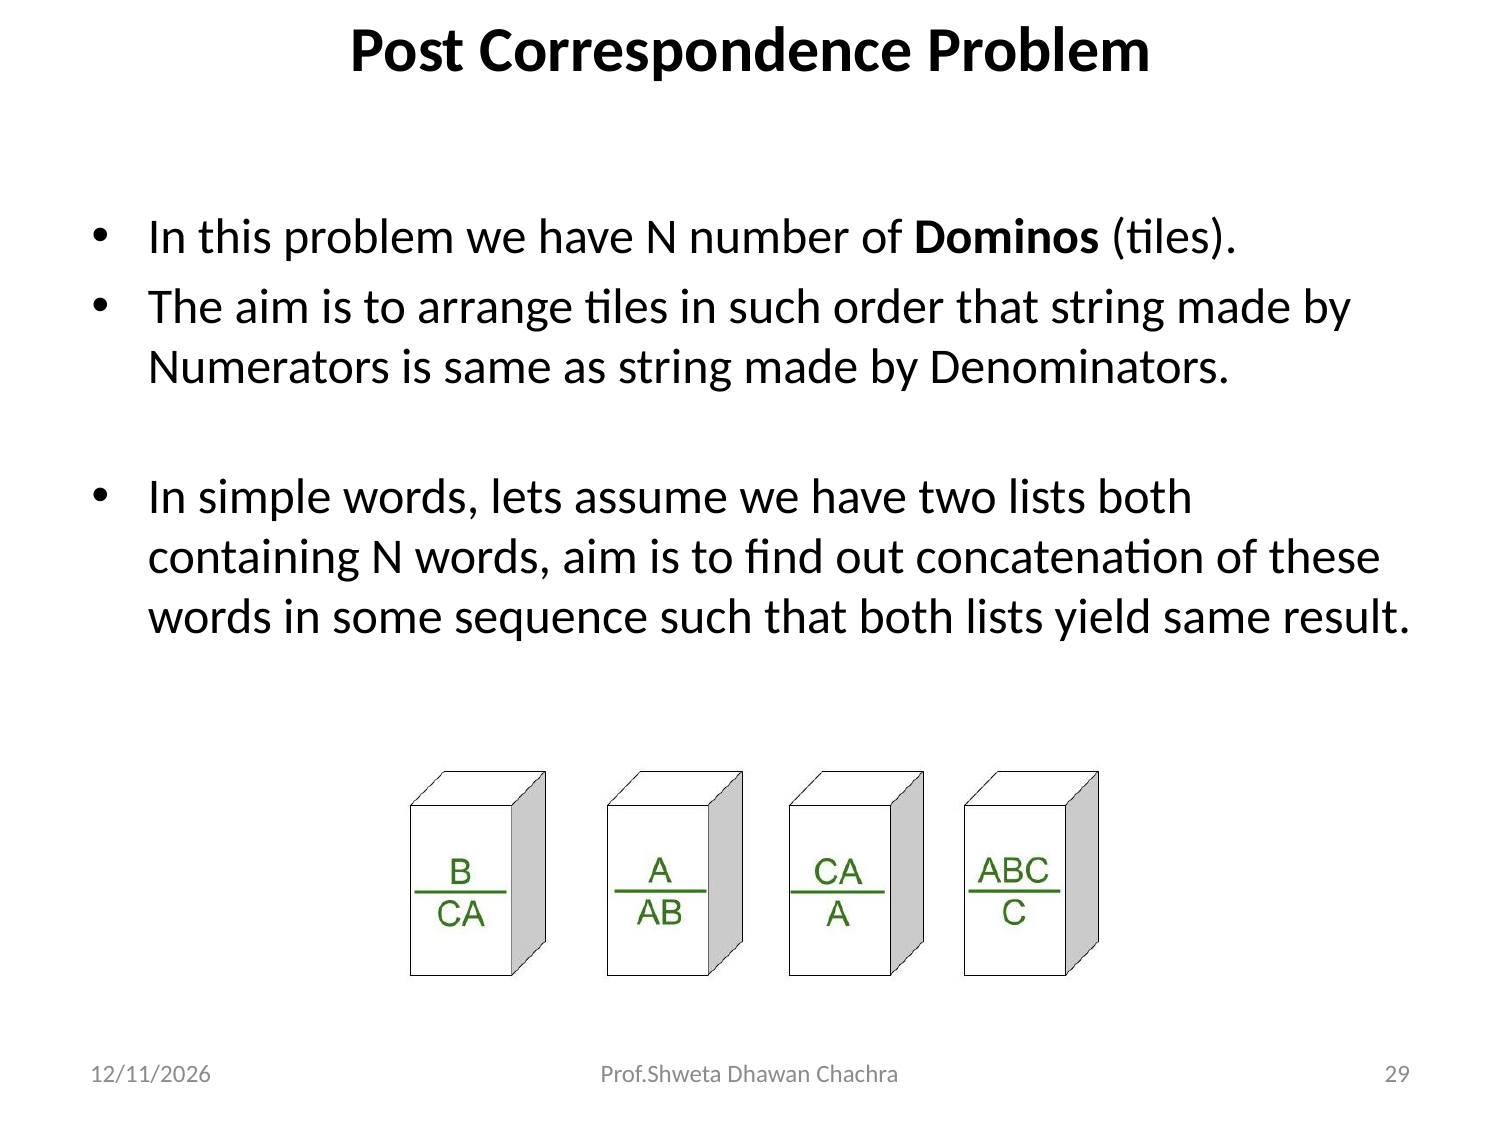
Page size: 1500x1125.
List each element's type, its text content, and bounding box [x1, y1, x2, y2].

list In this problem we have N number of Dominos (tiles). The aim is to arrange tiles in such order that string made by Numerators is same as string made by Denominators. In simple words, lets assume we have two lists both containing N words, aim is to find out concatenation of these words in some sequence such that both lists yield same result. [76, 196, 1427, 939]
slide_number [75, 1042, 425, 1103]
title Post Correspondence Problem [76, 0, 1427, 93]
slide_number 29 [1074, 1042, 1425, 1103]
footer Prof.Shweta Dhawan Chachra [512, 1071, 988, 1103]
picture [336, 680, 1145, 1063]
